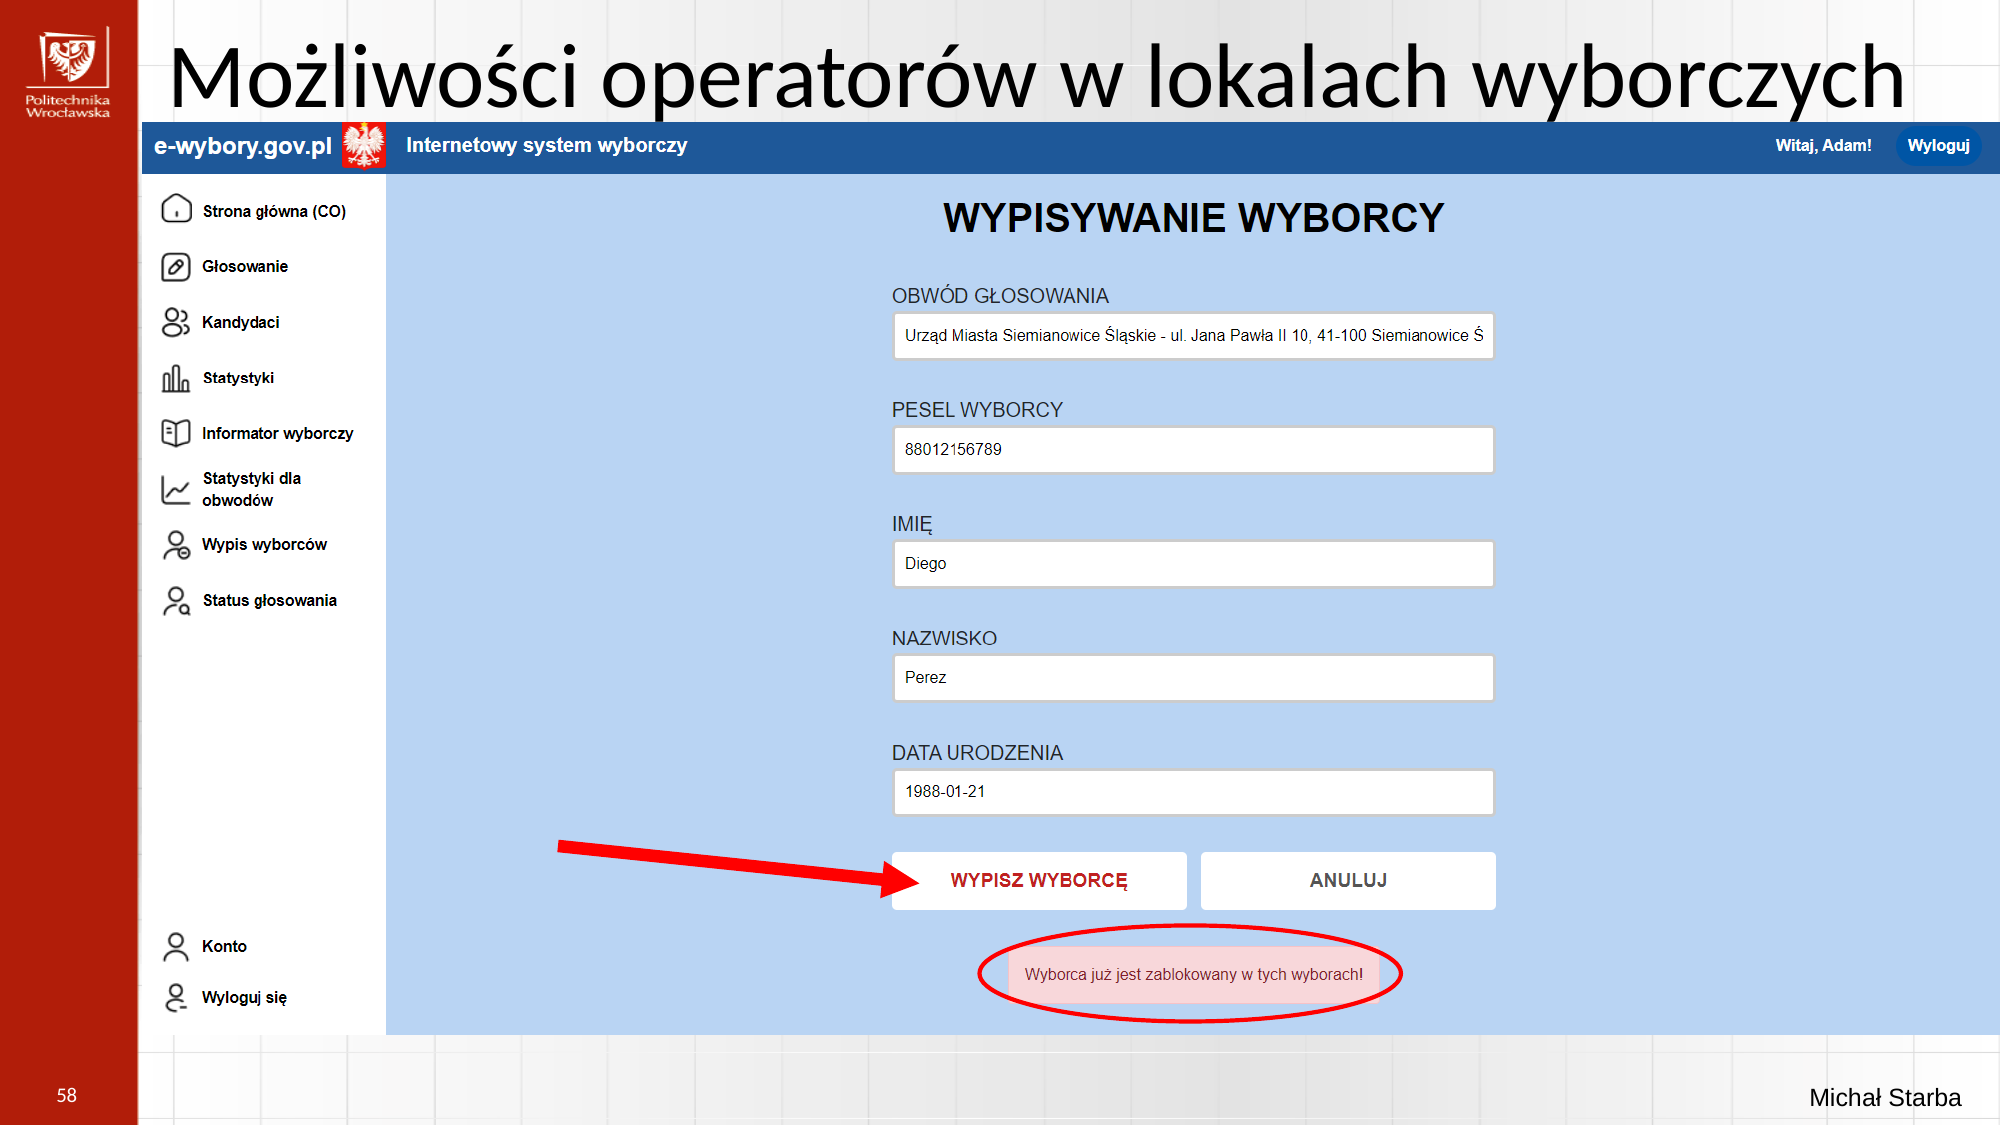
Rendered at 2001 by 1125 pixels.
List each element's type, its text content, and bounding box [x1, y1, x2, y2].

text_box Michał Starba [170, 1073, 1978, 1119]
list Możliwości operatorów w lokalach wyborczych [167, 0, 1980, 119]
picture [0, 0, 2000, 1125]
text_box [557, 845, 920, 884]
